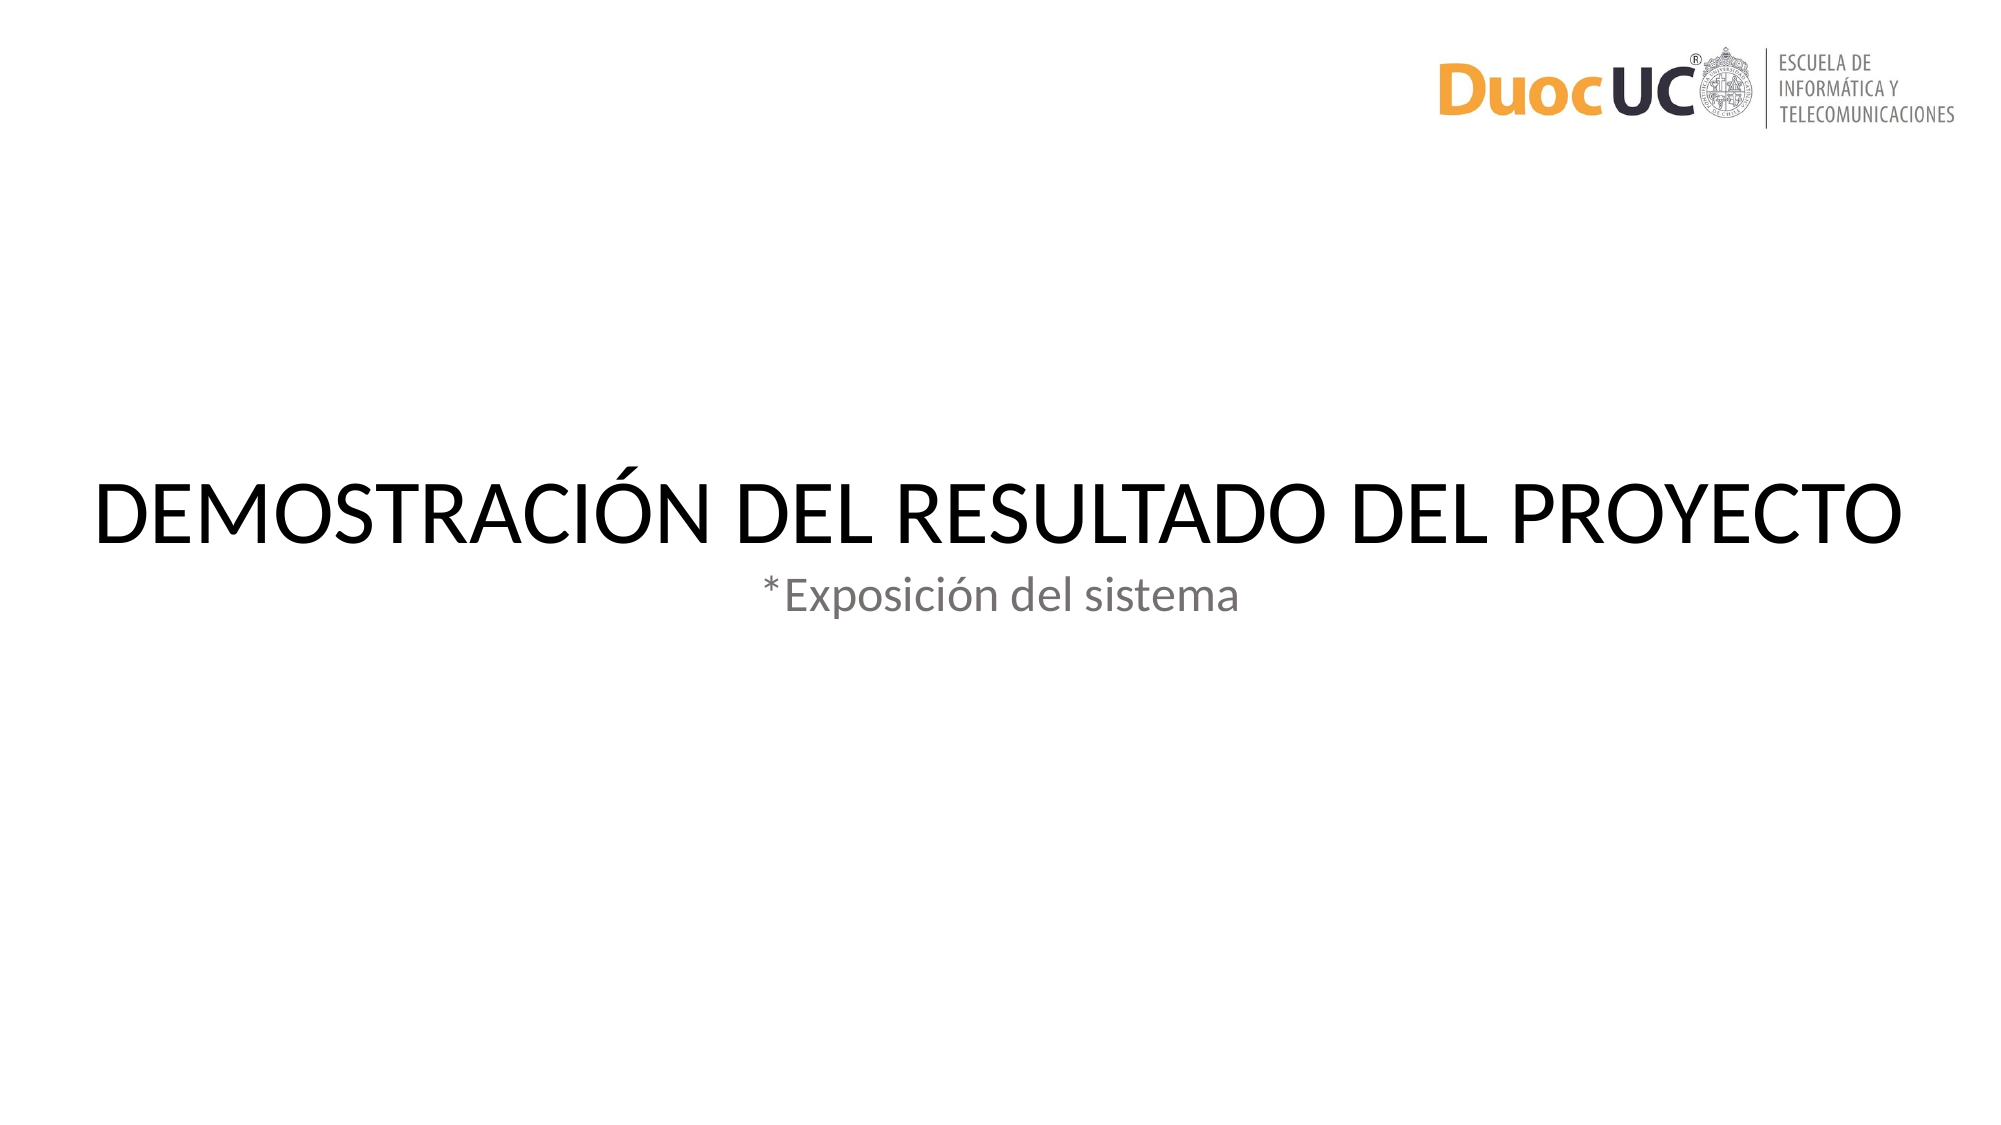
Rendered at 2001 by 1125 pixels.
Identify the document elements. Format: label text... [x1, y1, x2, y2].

text_box DEMOSTRACIÓN DEL RESULTADO DEL PROYECTO *Exposición del sistema [0, 444, 2000, 630]
picture [1438, 33, 1955, 164]
